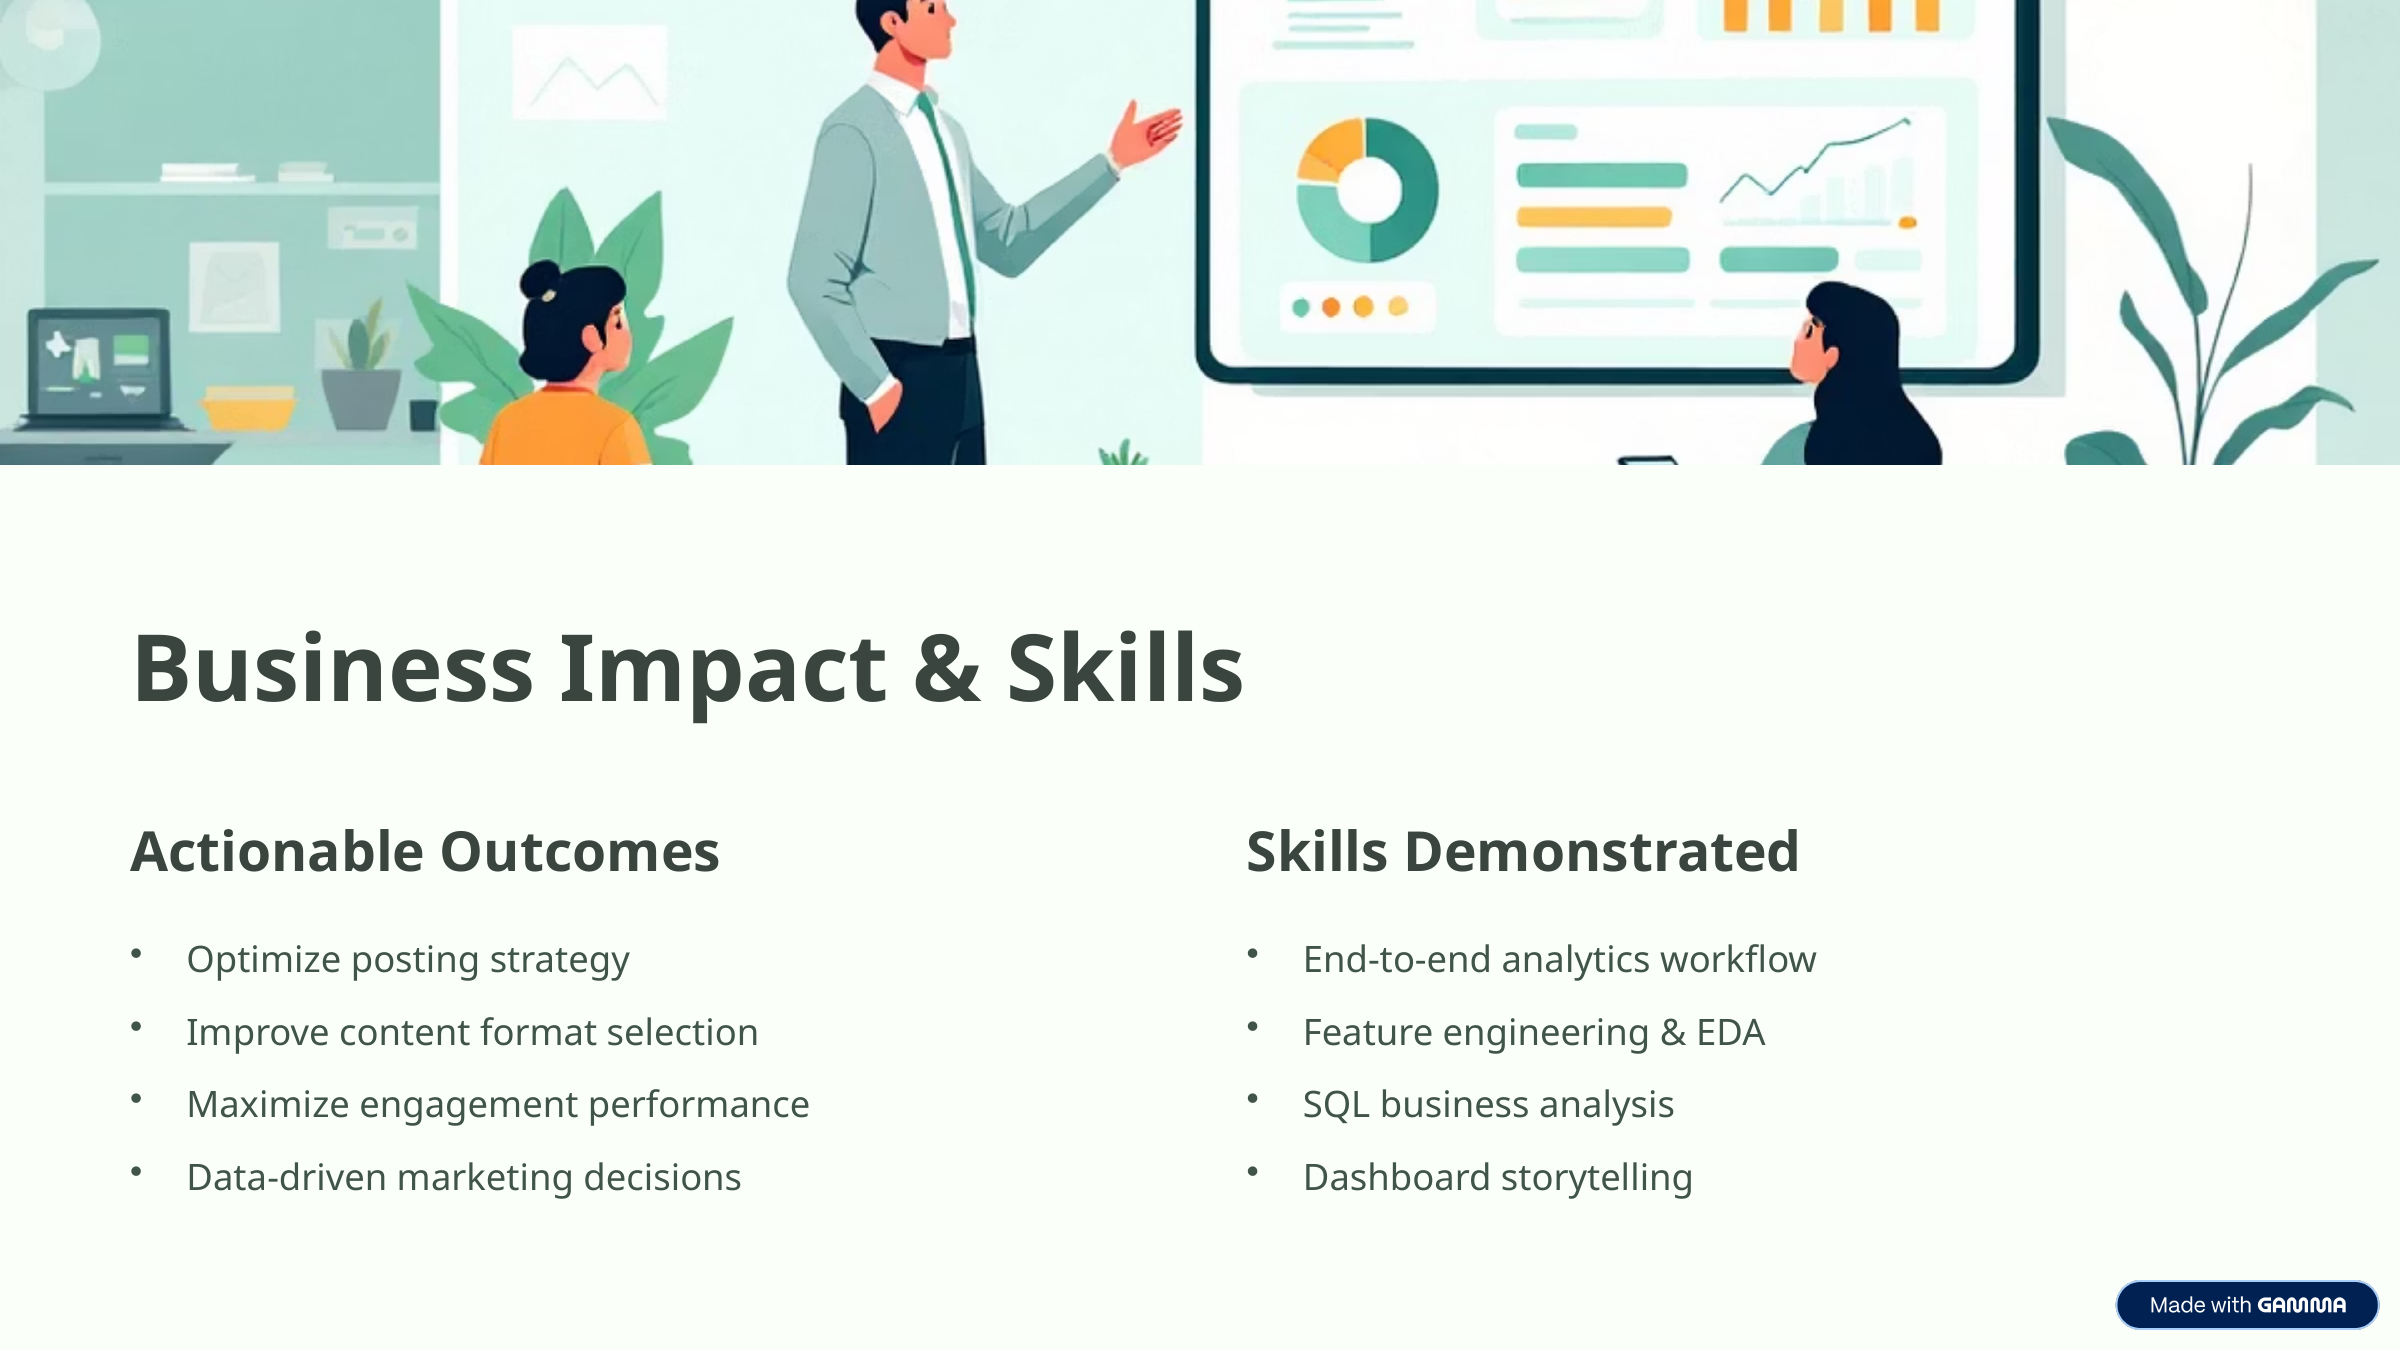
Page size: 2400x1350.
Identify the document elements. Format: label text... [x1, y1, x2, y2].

text_box Data-driven marketing decisions [130, 1138, 1155, 1198]
text_box Improve content format selection [130, 993, 1155, 1053]
text_box Business Impact & Skills [130, 604, 1288, 721]
text_box Feature engineering & EDA [1246, 993, 2271, 1053]
picture [2106, 1271, 2389, 1339]
text_box End-to-end analytics workflow [1246, 920, 2271, 981]
text_box Optimize posting strategy [130, 920, 1155, 981]
text_box Skills Demonstrated [1246, 813, 1826, 884]
text_box SQL business analysis [1246, 1065, 2271, 1126]
text_box Dashboard storytelling [1246, 1138, 2271, 1198]
text_box Maximize engagement performance [130, 1065, 1155, 1126]
picture [0, 0, 2400, 466]
text_box Actionable Outcomes [130, 813, 734, 884]
